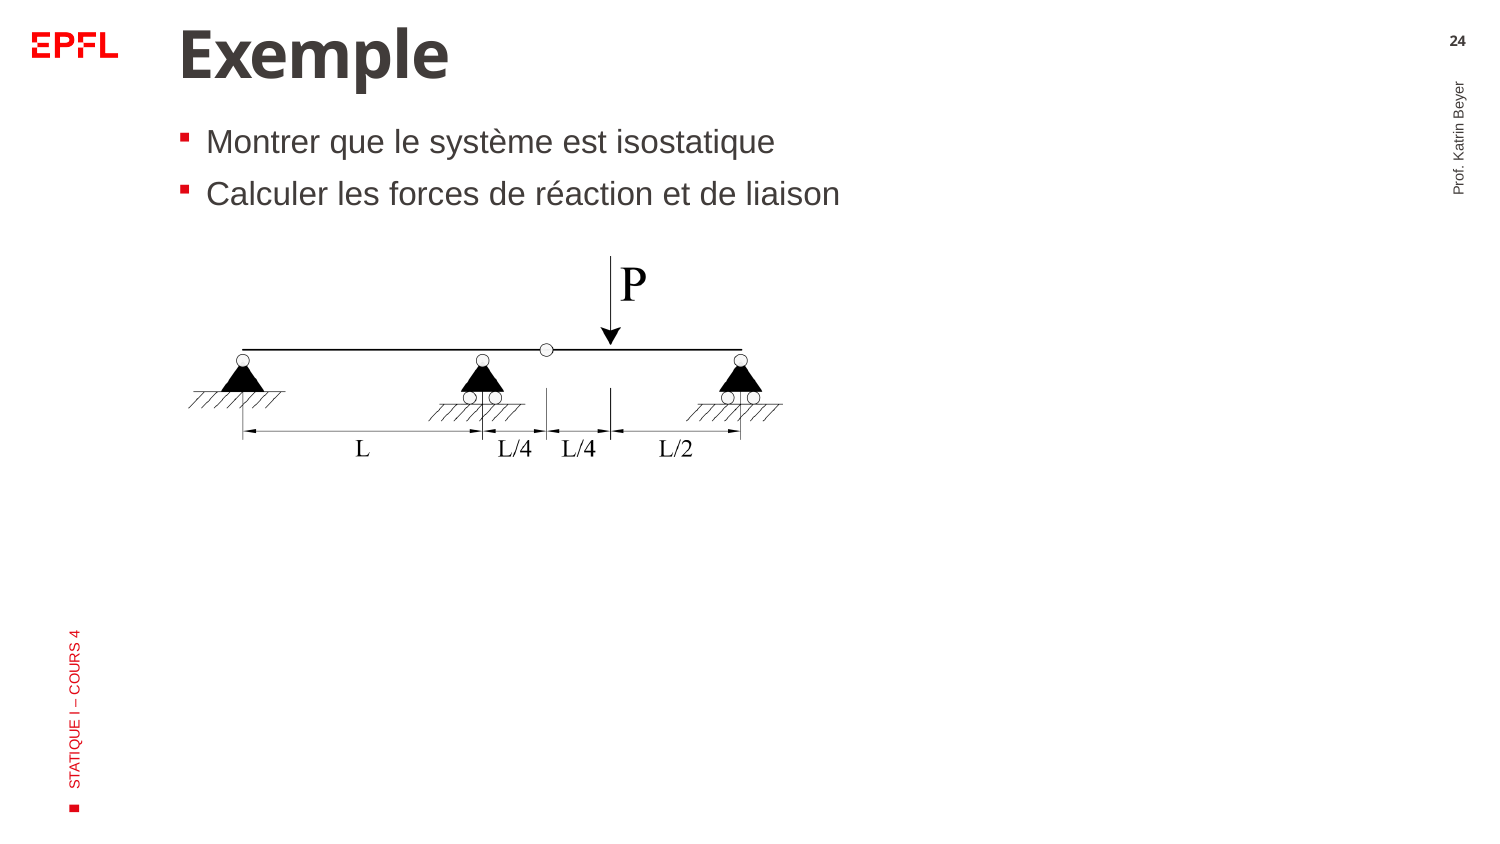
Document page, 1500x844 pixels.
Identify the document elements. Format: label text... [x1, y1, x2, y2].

slide_number 24 [1415, 32, 1500, 59]
picture [21, 21, 129, 69]
list Montrer que le système est isostatique Calculer les forces de réaction et de liaison [148, 117, 1416, 674]
slide_number STATIQUE I – COURS 4 [0, 256, 149, 805]
title Exemple [148, 21, 1300, 198]
picture [188, 256, 783, 458]
footer Prof. Katrin Beyer [1415, 59, 1500, 641]
